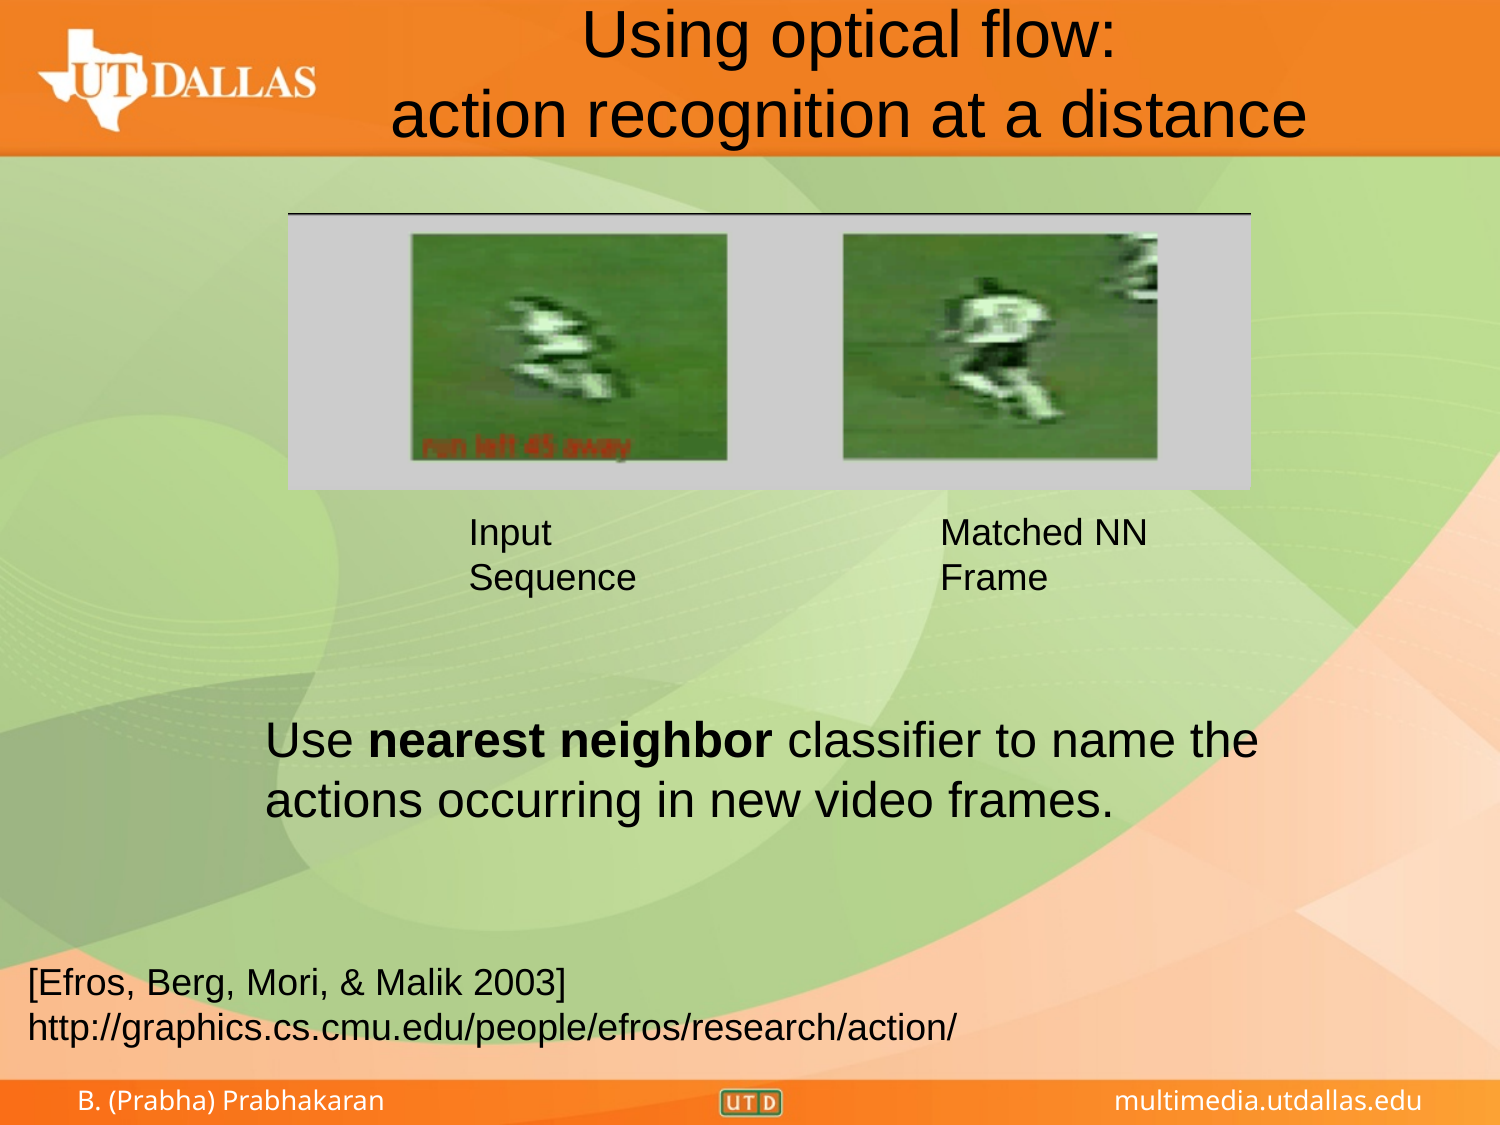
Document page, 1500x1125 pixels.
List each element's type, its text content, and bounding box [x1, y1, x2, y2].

text_box Use nearest neighbor classifier to name the actions occurring in new video frames. [249, 699, 1313, 835]
text_box [Efros, Berg, Mori, & Malik 2003] http://graphics.cs.cmu.edu/people/efros/research/action/ [12, 949, 1500, 1055]
text_box Matched NN Frame [925, 499, 1174, 605]
picture [0, 0, 1500, 1125]
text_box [287, 212, 1251, 491]
text_box Using optical flow: action recognition at a distance [99, 0, 1500, 165]
text_box Input Sequence [453, 499, 652, 605]
